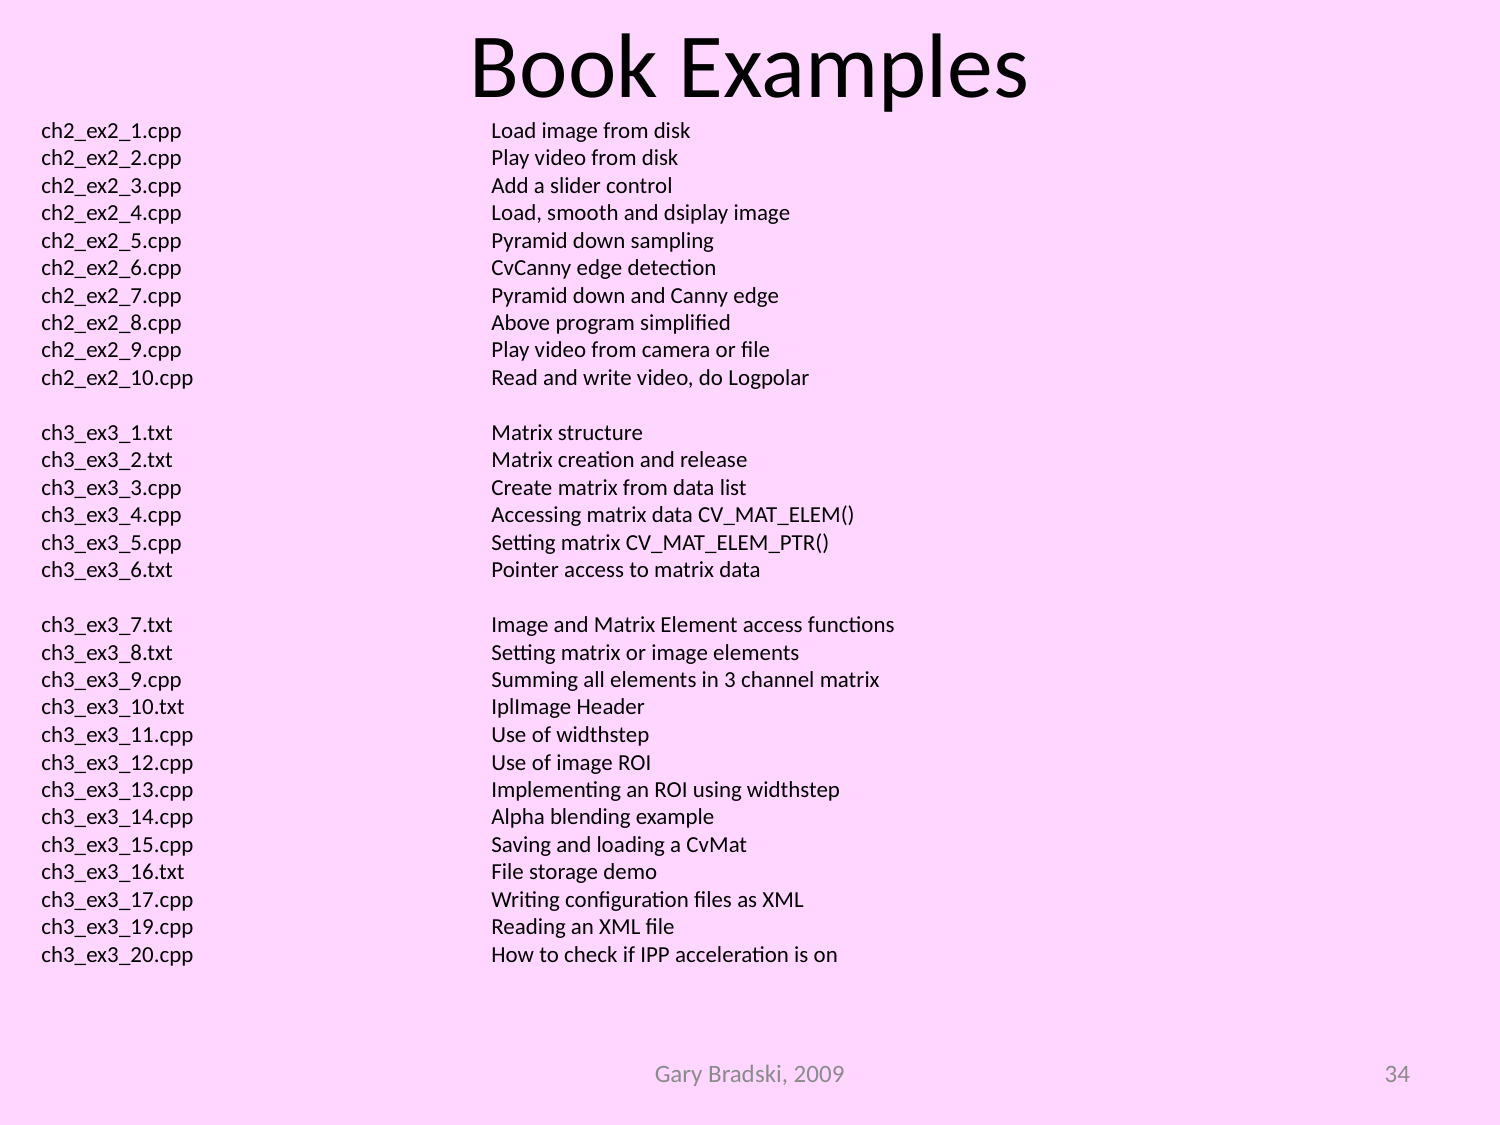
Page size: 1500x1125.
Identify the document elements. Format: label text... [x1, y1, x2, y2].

footer Gary Bradski, 2009 [512, 1042, 988, 1103]
title Book Examples [74, 0, 1426, 155]
text_box ch2_ex2_1.cpp Load image from disk ch2_ex2_2.cpp Play video from disk ch2_ex2_3.cpp Add a slider control ch2_ex2_4.cpp Load, smooth and dsiplay image ch2_ex2_5.cpp Pyramid down sampling ch2_ex2_6.cpp CvCanny edge detection ch2_ex2_7.cpp Pyramid down and Canny edge ch2_ex2_8.cpp Above program simplified ch2_ex2_9.cpp Play video from camera or file ch2_ex2_10.cpp Read and write video, do Logpolar ch3_ex3_1.txt Matrix structure ch3_ex3_2.txt Matrix creation and release ch3_ex3_3.cpp Create matrix from data list ch3_ex3_4.cpp Accessing matrix data CV_MAT_ELEM() ch3_ex3_5.cpp Setting matrix CV_MAT_ELEM_PTR() ch3_ex3_6.txt Pointer access to matrix data ch3_ex3_7.txt Image and Matrix Element access functions ch3_ex3_8.txt Setting matrix or image elements ch3_ex3_9.cpp Summing all elements in 3 channel matrix ch3_ex3_10.txt IplImage Header ch3_ex3_11.cpp Use of widthstep ch3_ex3_12.cpp Use of image ROI ch3_ex3_13.cpp Implementing an ROI using widthstep ch3_ex3_14.cpp Alpha blending example ch3_ex3_15.cpp Saving and loading a CvMat ch3_ex3_16.txt File storage demo ch3_ex3_17.cpp Writing configuration files as XML ch3_ex3_19.cpp Reading an XML file ch3_ex3_20.cpp How to check if IPP acceleration is on [26, 108, 990, 1002]
slide_number 34 [1074, 1042, 1425, 1103]
